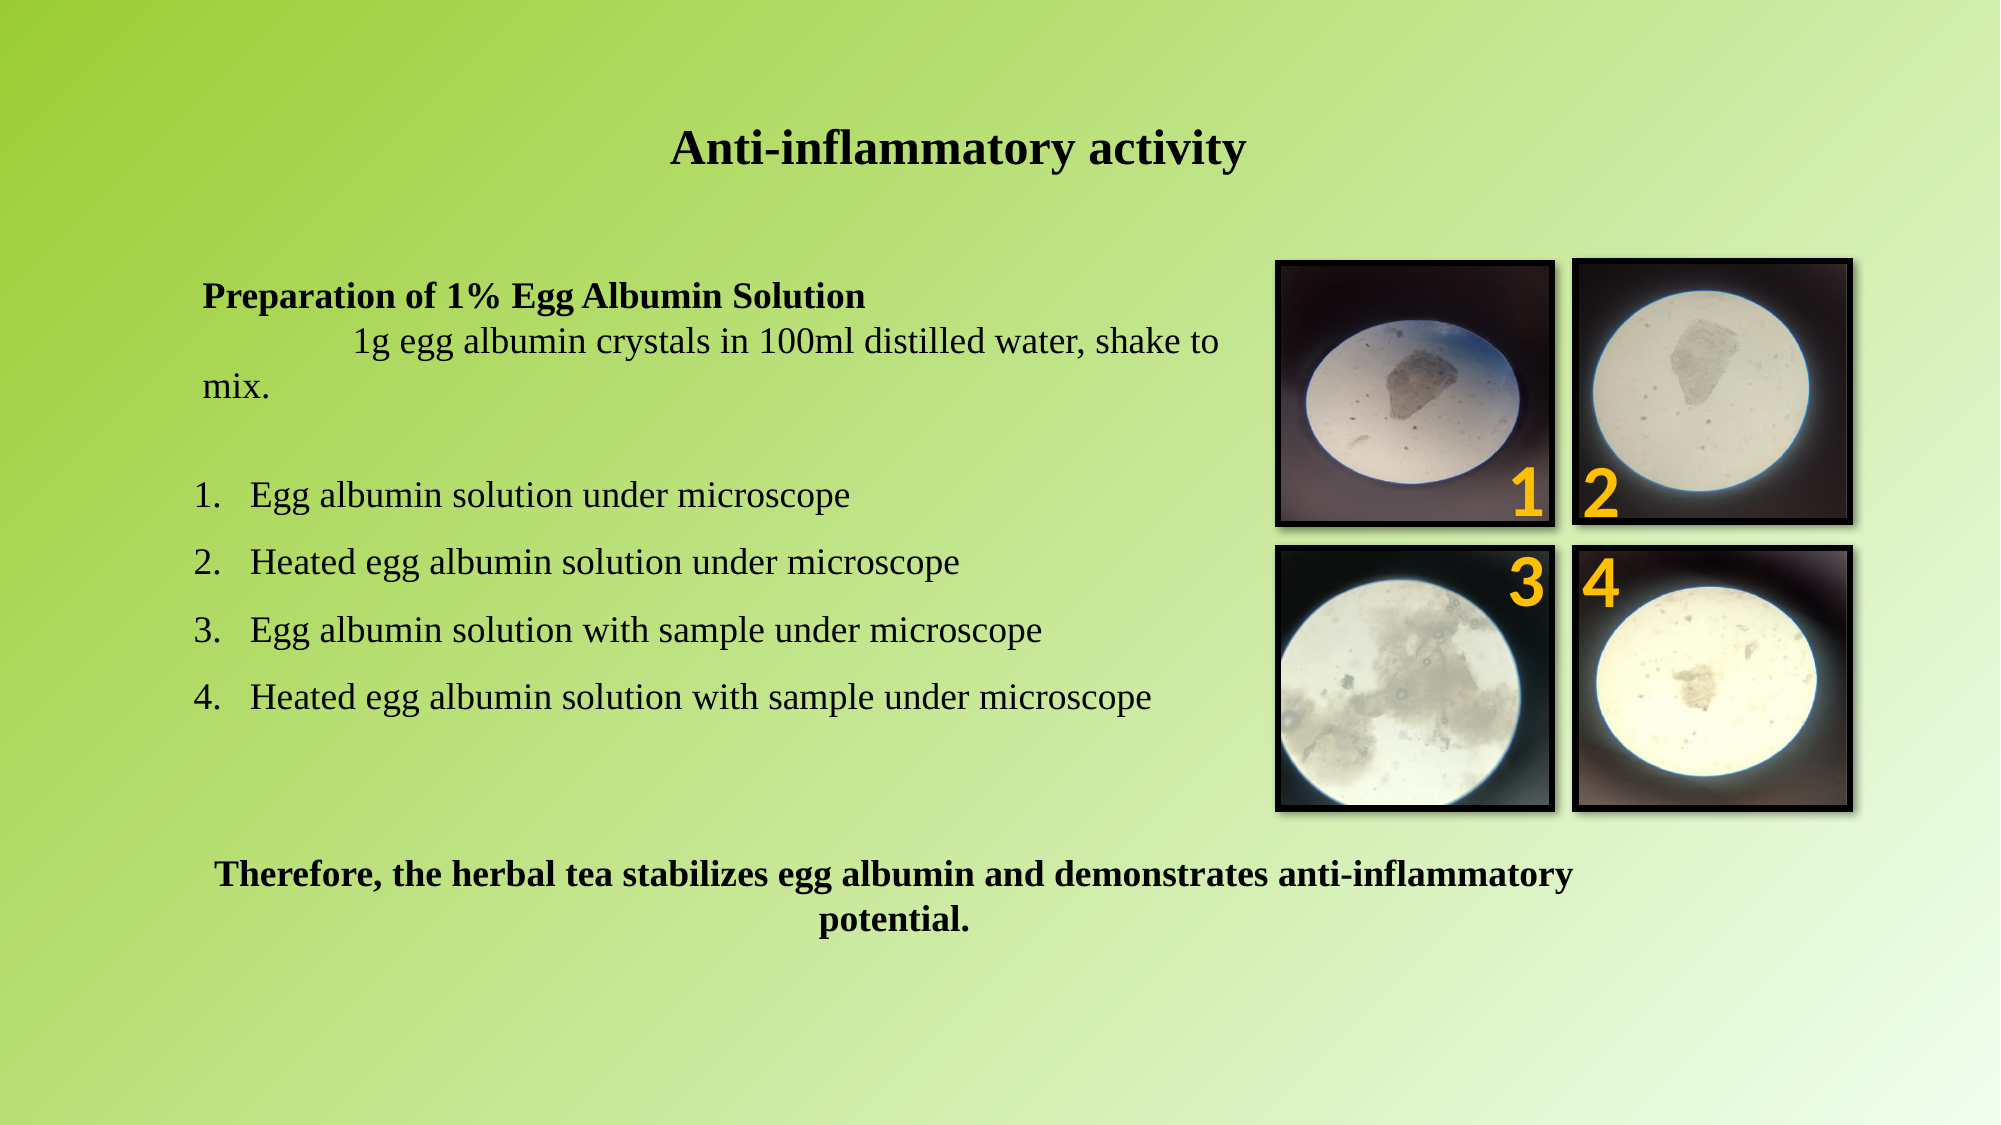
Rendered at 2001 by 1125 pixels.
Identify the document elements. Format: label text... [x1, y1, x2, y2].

text_box Preparation of 1% Egg Albumin Solution 1g egg albumin crystals in 100ml distilled water, shake to mix. [187, 264, 1252, 459]
text_box Egg albumin solution under microscope Heated egg albumin solution under microscope Egg albumin solution with sample under microscope Heated egg albumin solution with sample under microscope [178, 439, 1198, 792]
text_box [1280, 264, 1847, 806]
text_box Therefore, the herbal tea stabilizes egg albumin and demonstrates anti-inflammatory potential. [178, 841, 1611, 991]
text_box Anti-inflammatory activity [408, 107, 1509, 183]
